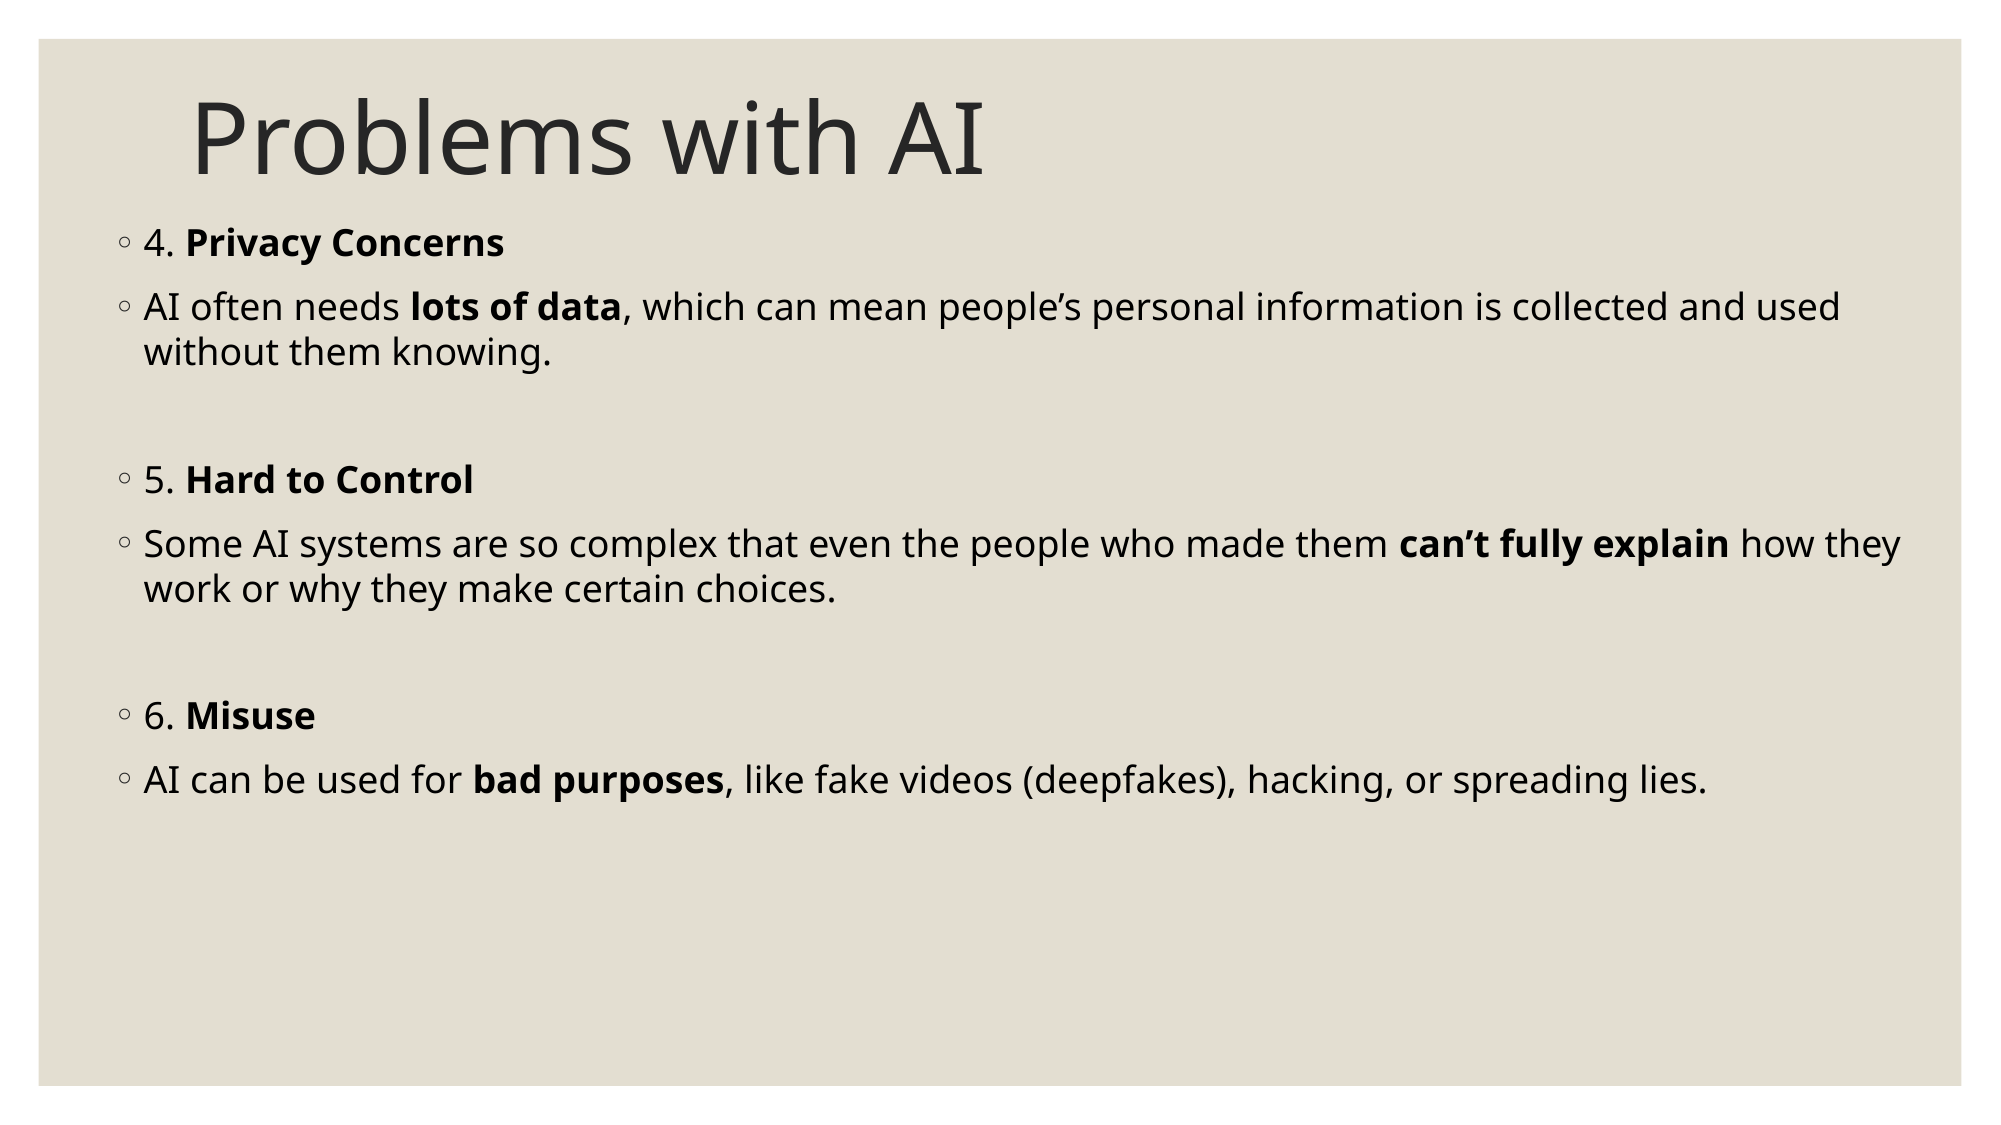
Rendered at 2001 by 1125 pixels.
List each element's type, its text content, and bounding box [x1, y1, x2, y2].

title Problems with AI [174, 74, 1825, 211]
list 4. Privacy Concerns AI often needs lots of data, which can mean people’s personal information is collected and used without them knowing. 5. Hard to Control Some AI systems are so complex that even the people who made them can’t fully explain how they work or why they make certain choices. 6. Misuse AI can be used for bad purposes, like fake videos (deepfakes), hacking, or spreading lies. [98, 211, 1920, 990]
